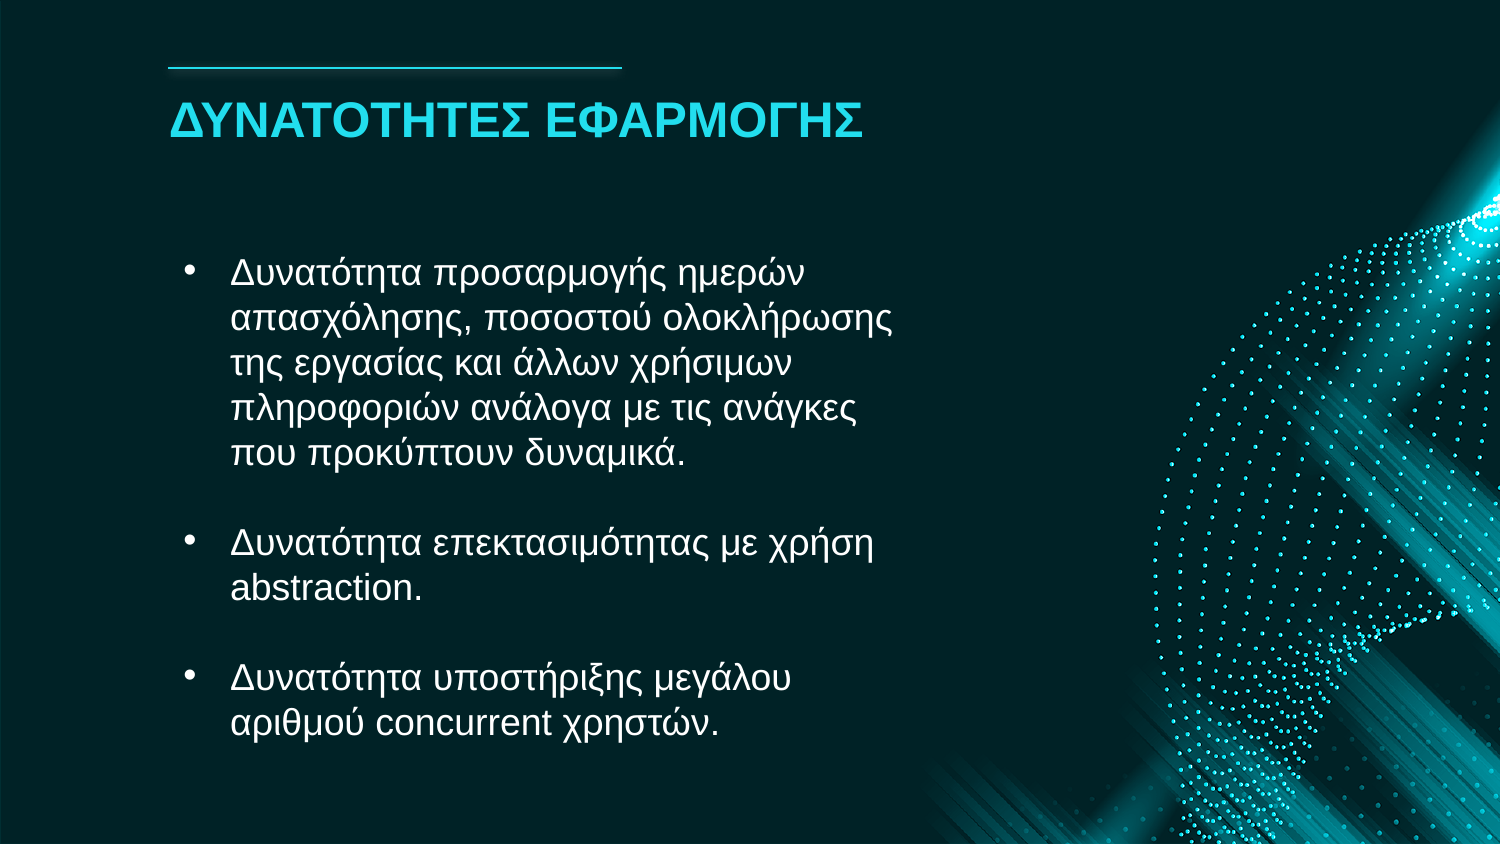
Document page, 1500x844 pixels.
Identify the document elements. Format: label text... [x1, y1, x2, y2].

subtitle Δυνατότητα προσαρμογής ημερών απασχόλησης, ποσοστού ολοκλήρωσης της εργασίας και άλλων χρήσιμων πληροφοριών ανάλογα με τις ανάγκες που προκύπτουν δυναμικά. Δυνατότητα επεκτασιμότητας με χρήση abstraction. Δυνατότητα υποστήριξης μεγάλου αριθμού concurrent χρηστών. [168, 232, 928, 772]
title ΔΥΝΑΤΟΤΗΤΕΣ ΕΦΑΡΜΟΓΗΣ [153, 72, 914, 228]
picture [0, 0, 1500, 844]
